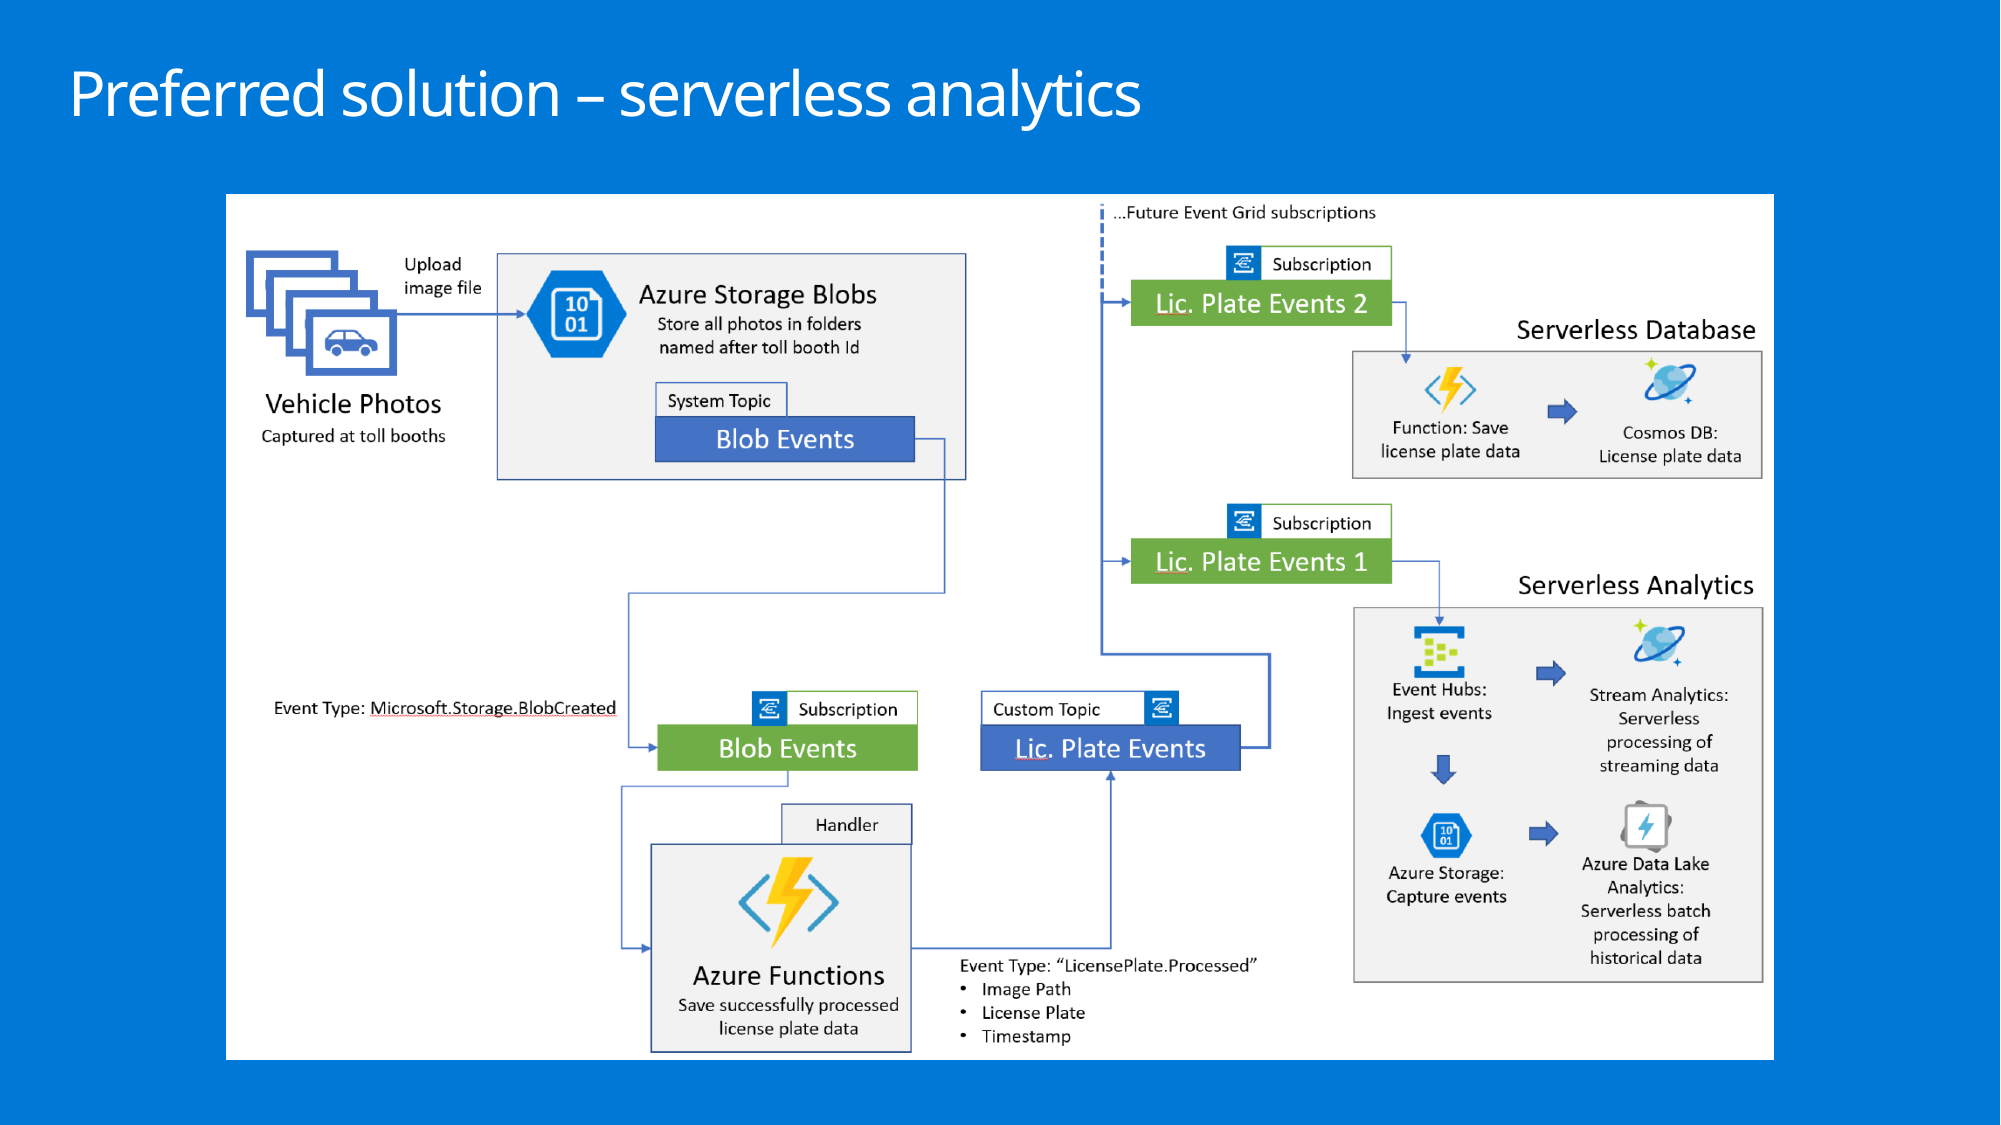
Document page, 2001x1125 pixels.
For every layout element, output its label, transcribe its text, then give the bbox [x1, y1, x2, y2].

picture [225, 194, 1774, 1060]
title Preferred solution – serverless analytics [44, 47, 1957, 196]
